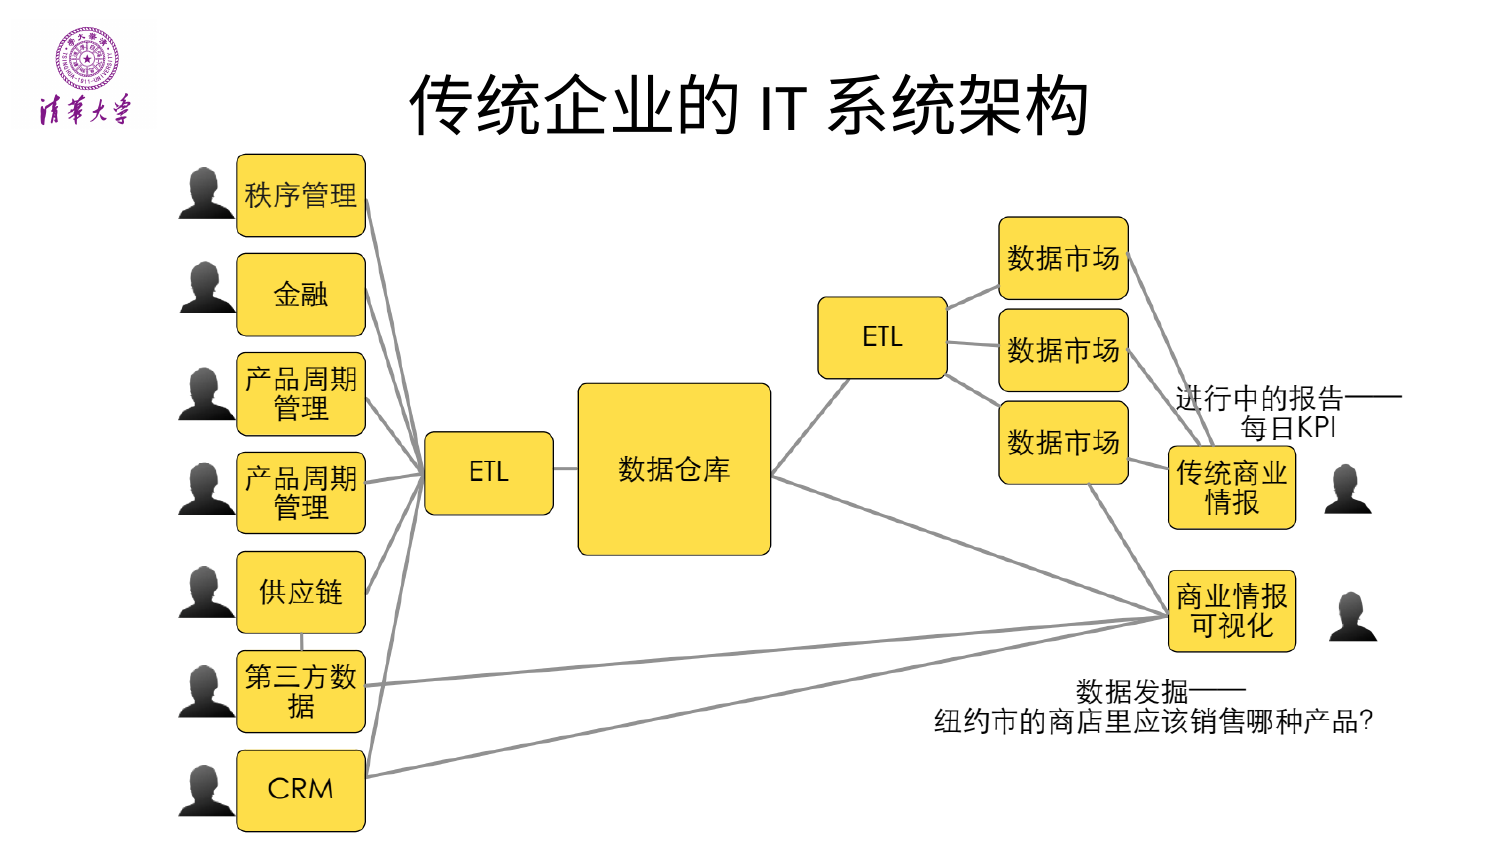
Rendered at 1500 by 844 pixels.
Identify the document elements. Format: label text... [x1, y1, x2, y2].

picture [166, 139, 1411, 844]
title 传统企业的IT系统架构 [75, 33, 1425, 175]
picture [11, 19, 157, 129]
